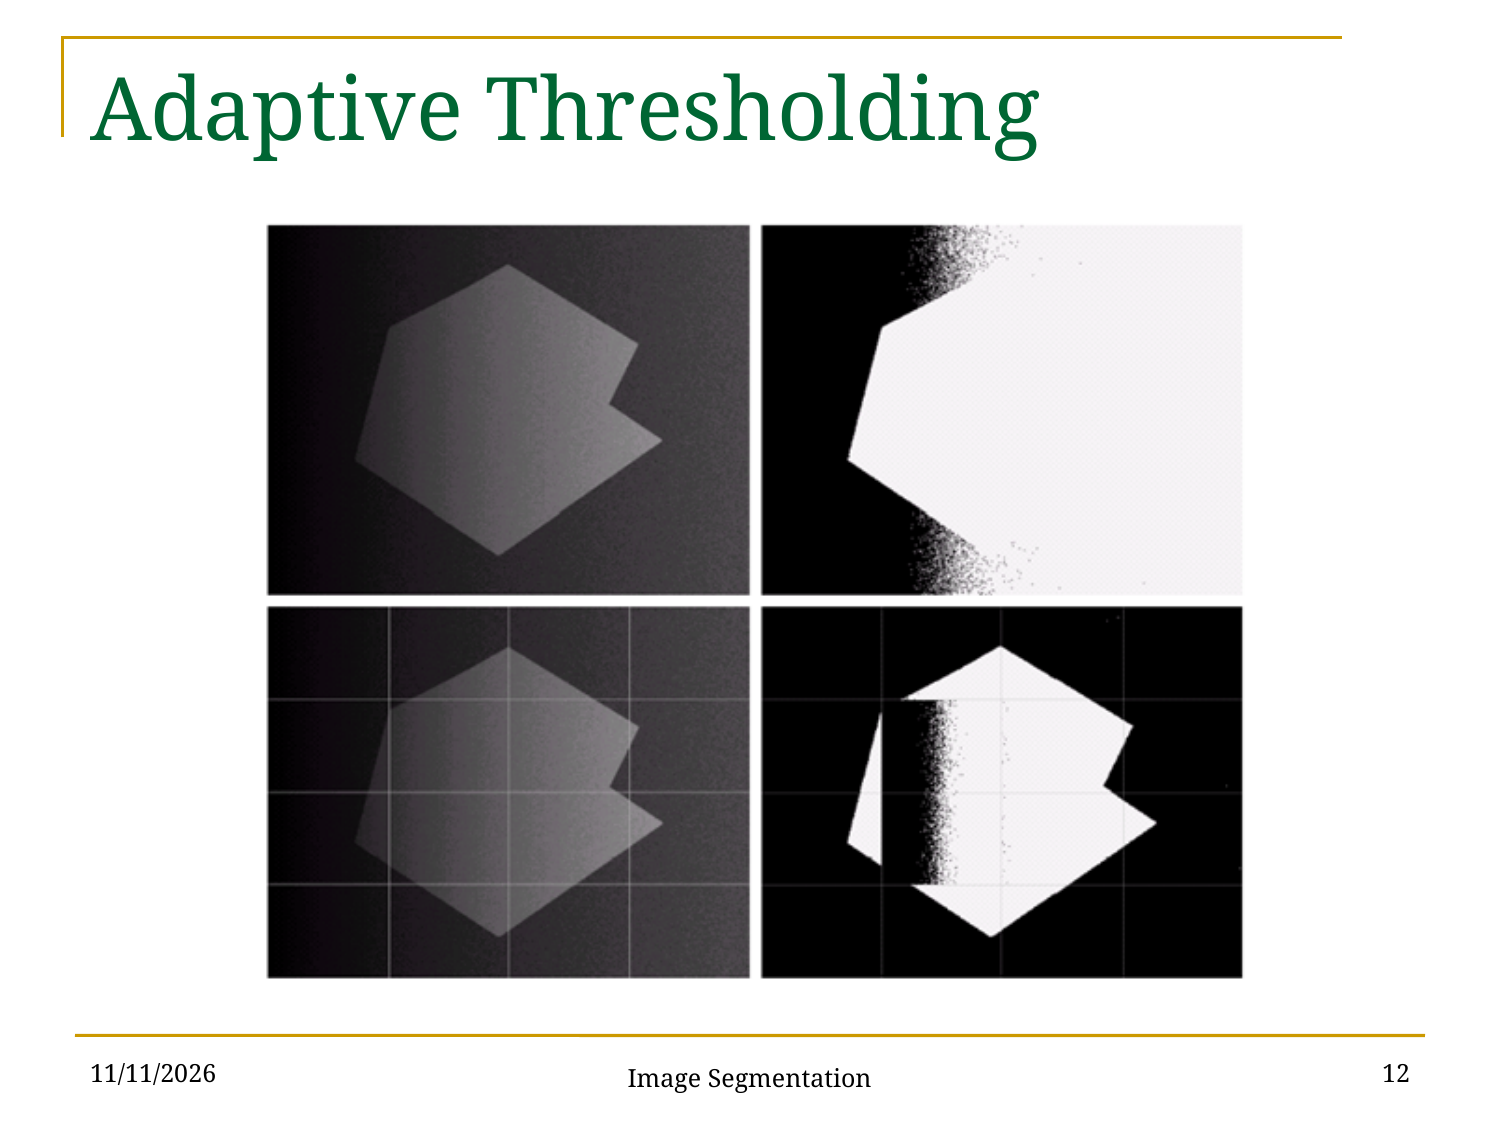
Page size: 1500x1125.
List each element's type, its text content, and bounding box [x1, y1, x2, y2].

title Adaptive Thresholding [74, 45, 1426, 233]
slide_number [74, 1023, 426, 1100]
picture [238, 222, 1252, 986]
footer Image Segmentation [512, 1024, 988, 1101]
slide_number 12 [1074, 1023, 1426, 1100]
